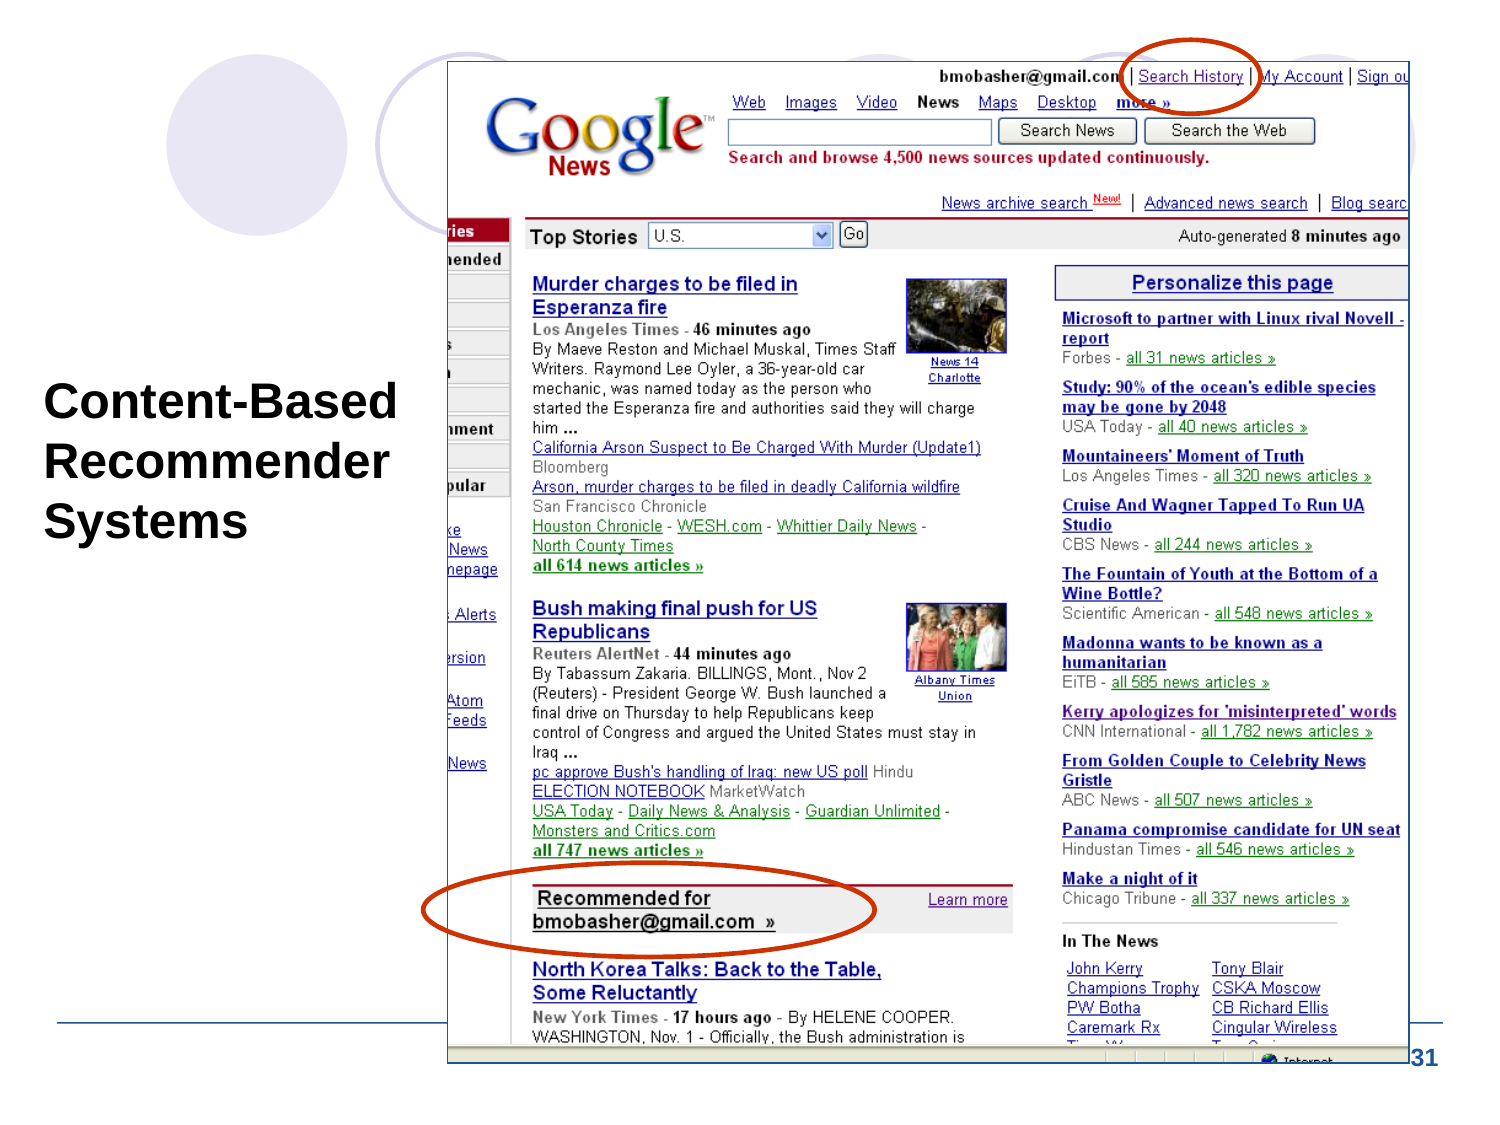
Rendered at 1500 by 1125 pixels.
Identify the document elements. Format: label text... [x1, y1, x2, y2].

slide_number 31 [1103, 1034, 1454, 1086]
text_box [423, 890, 442, 929]
picture [447, 61, 1409, 1063]
text_box [1128, 39, 1253, 60]
text_box Content-Based Recommender Systems [28, 361, 442, 556]
